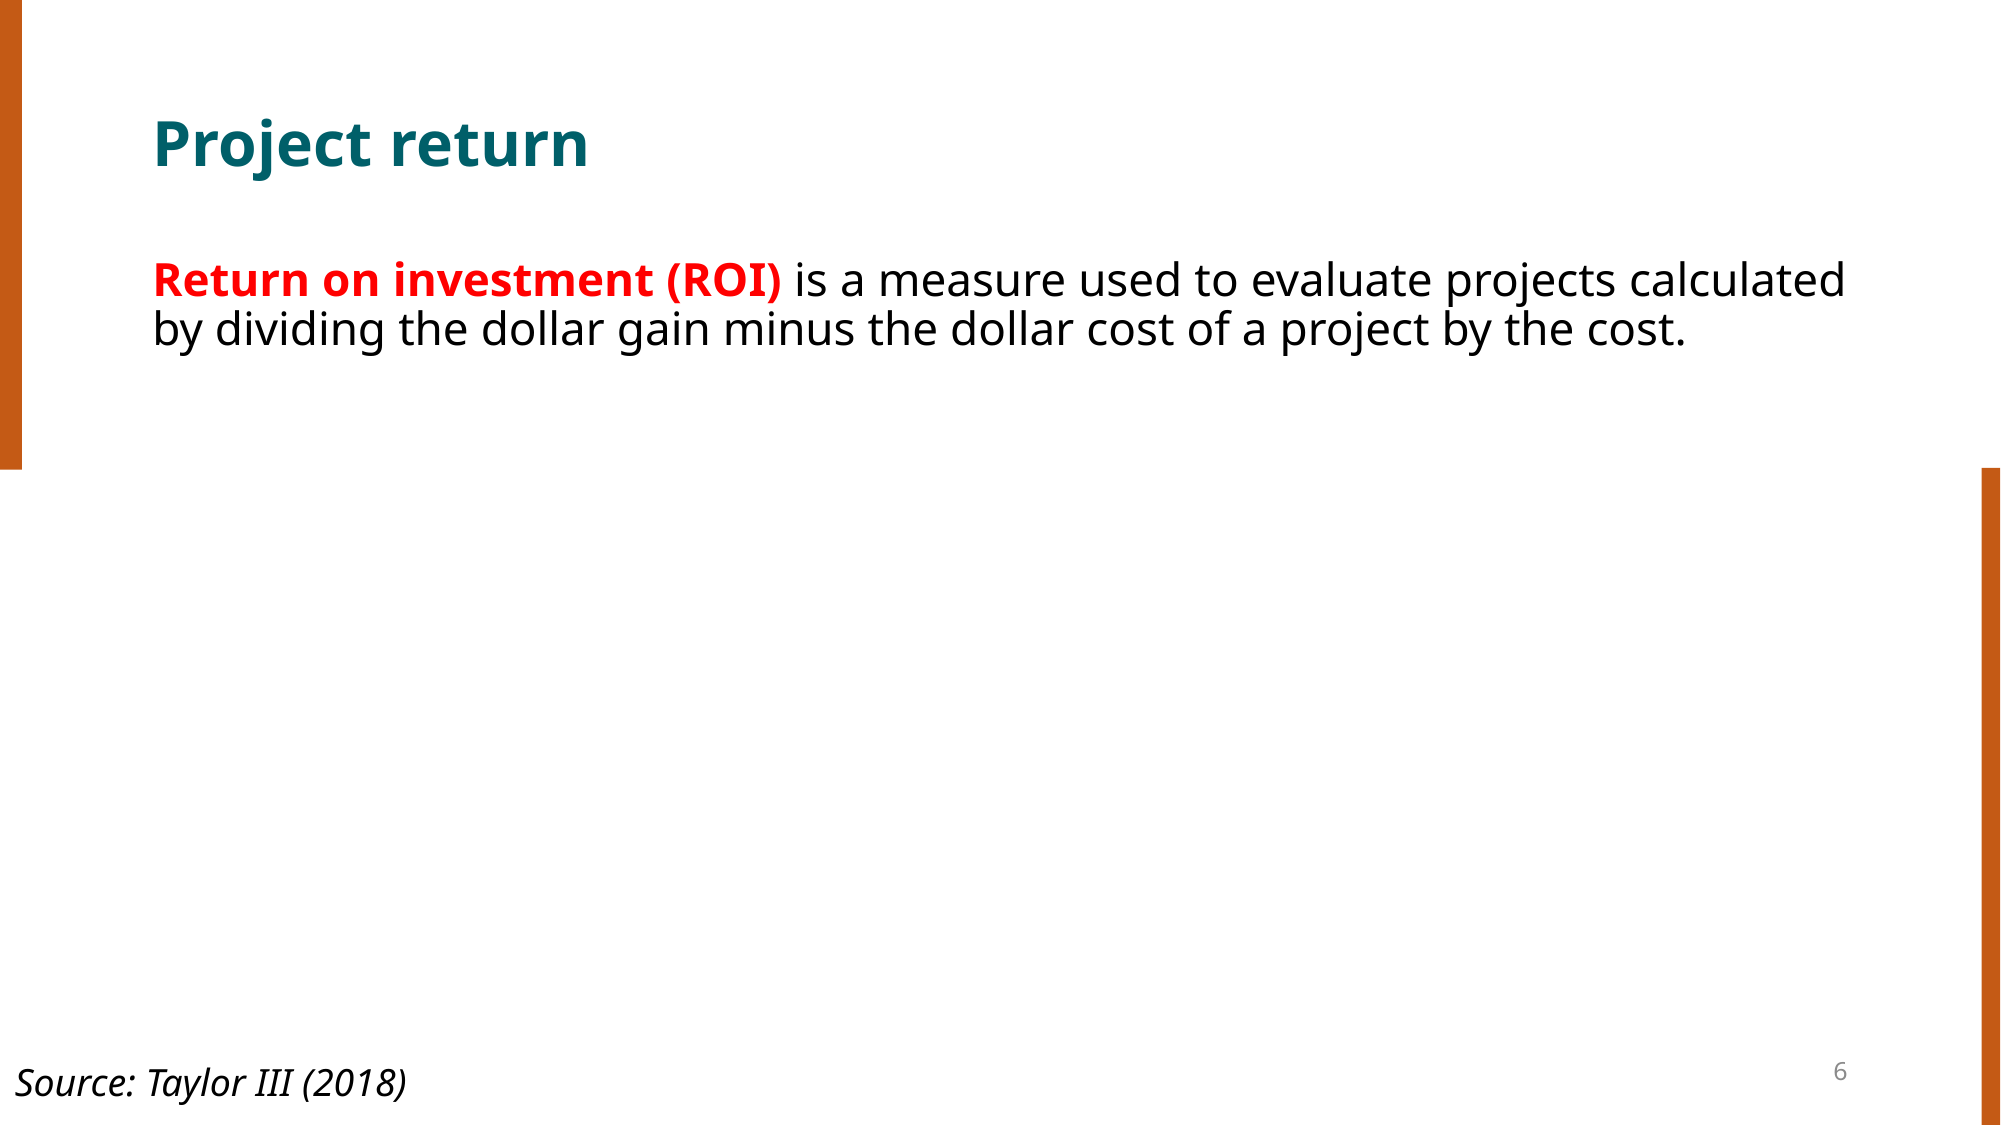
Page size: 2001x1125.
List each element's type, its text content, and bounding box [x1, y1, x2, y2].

text_box Source: Taylor III (2018) [0, 1051, 572, 1112]
slide_number 6 [1412, 1042, 1863, 1103]
title Project return [137, 59, 1863, 233]
